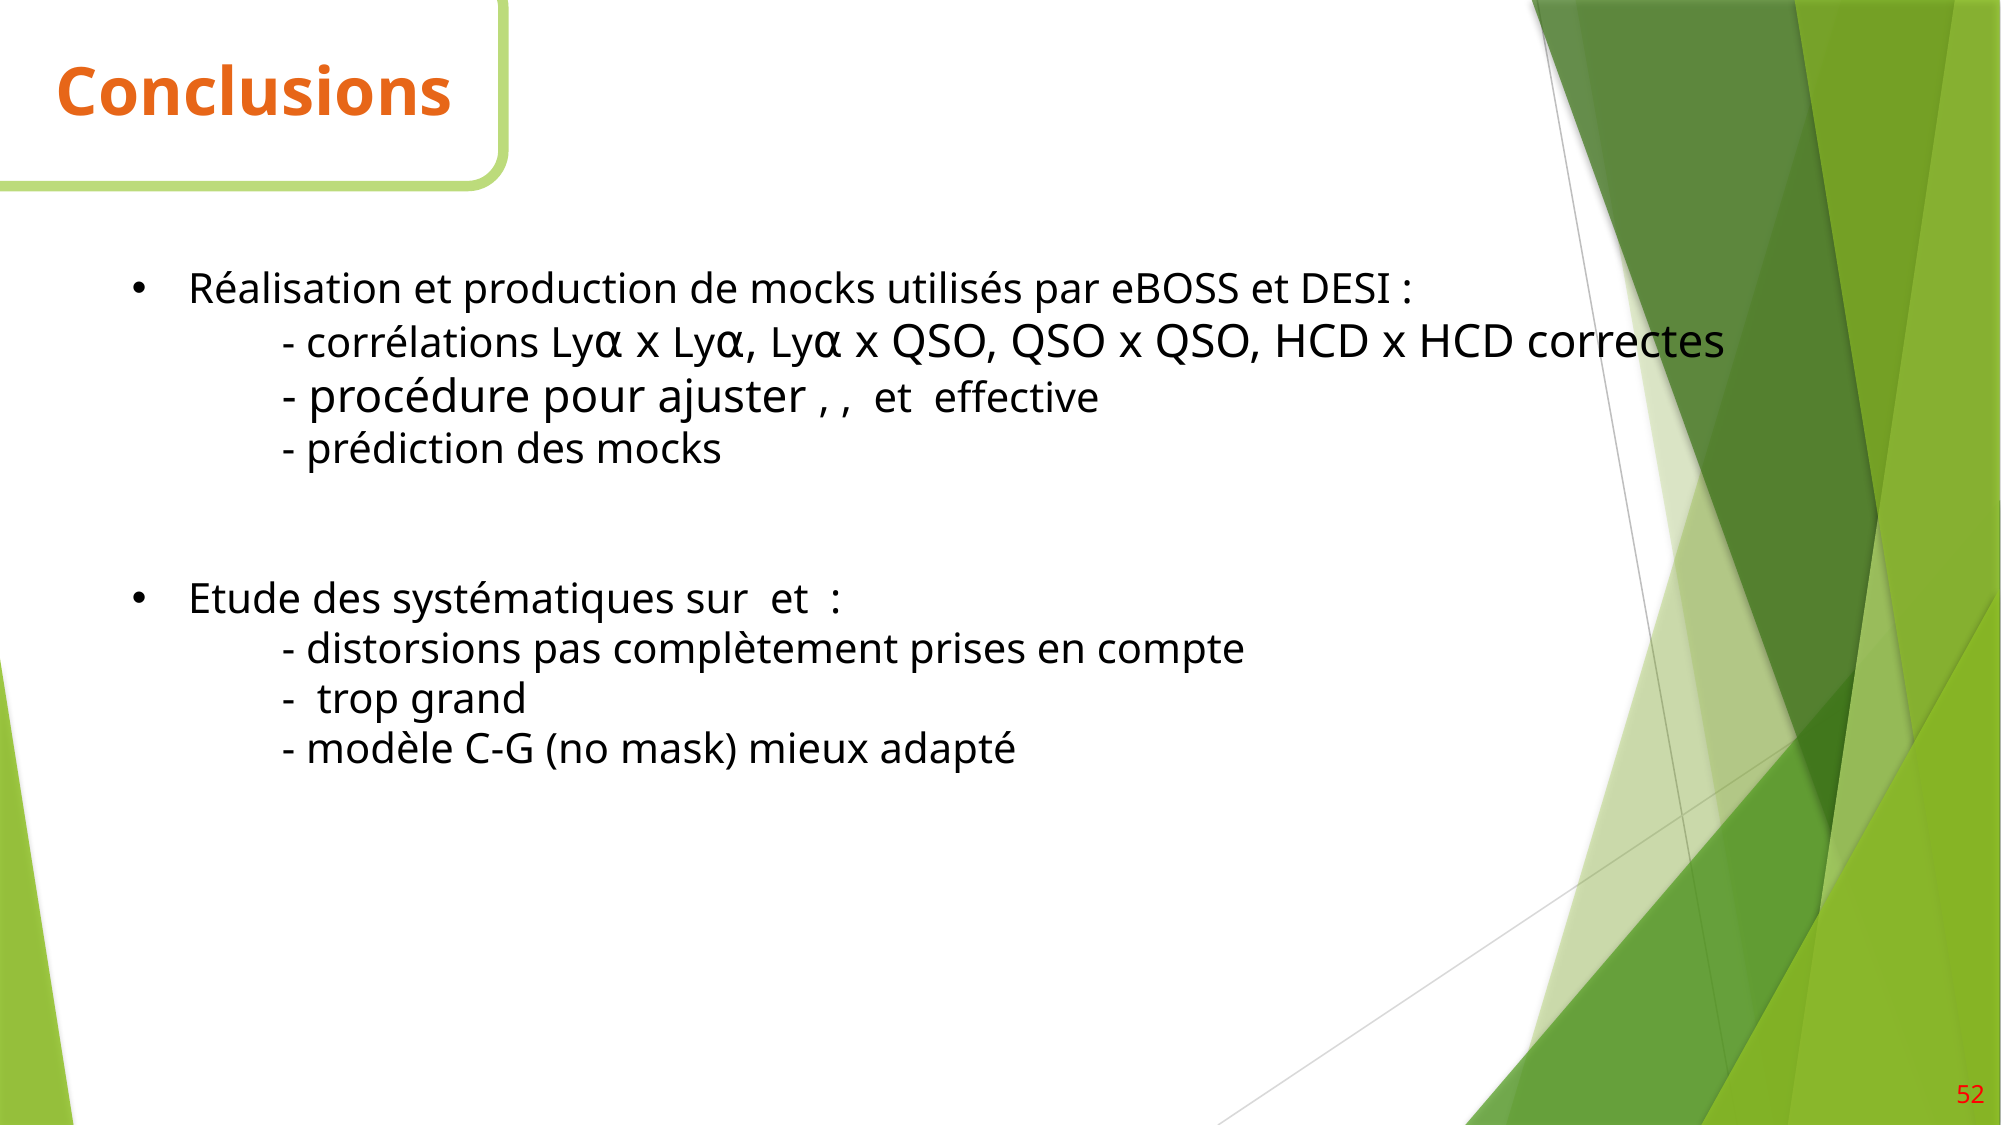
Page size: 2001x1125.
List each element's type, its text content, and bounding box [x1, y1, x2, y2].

slide_number 52 [1887, 1065, 2000, 1125]
text_box [0, 0, 505, 188]
